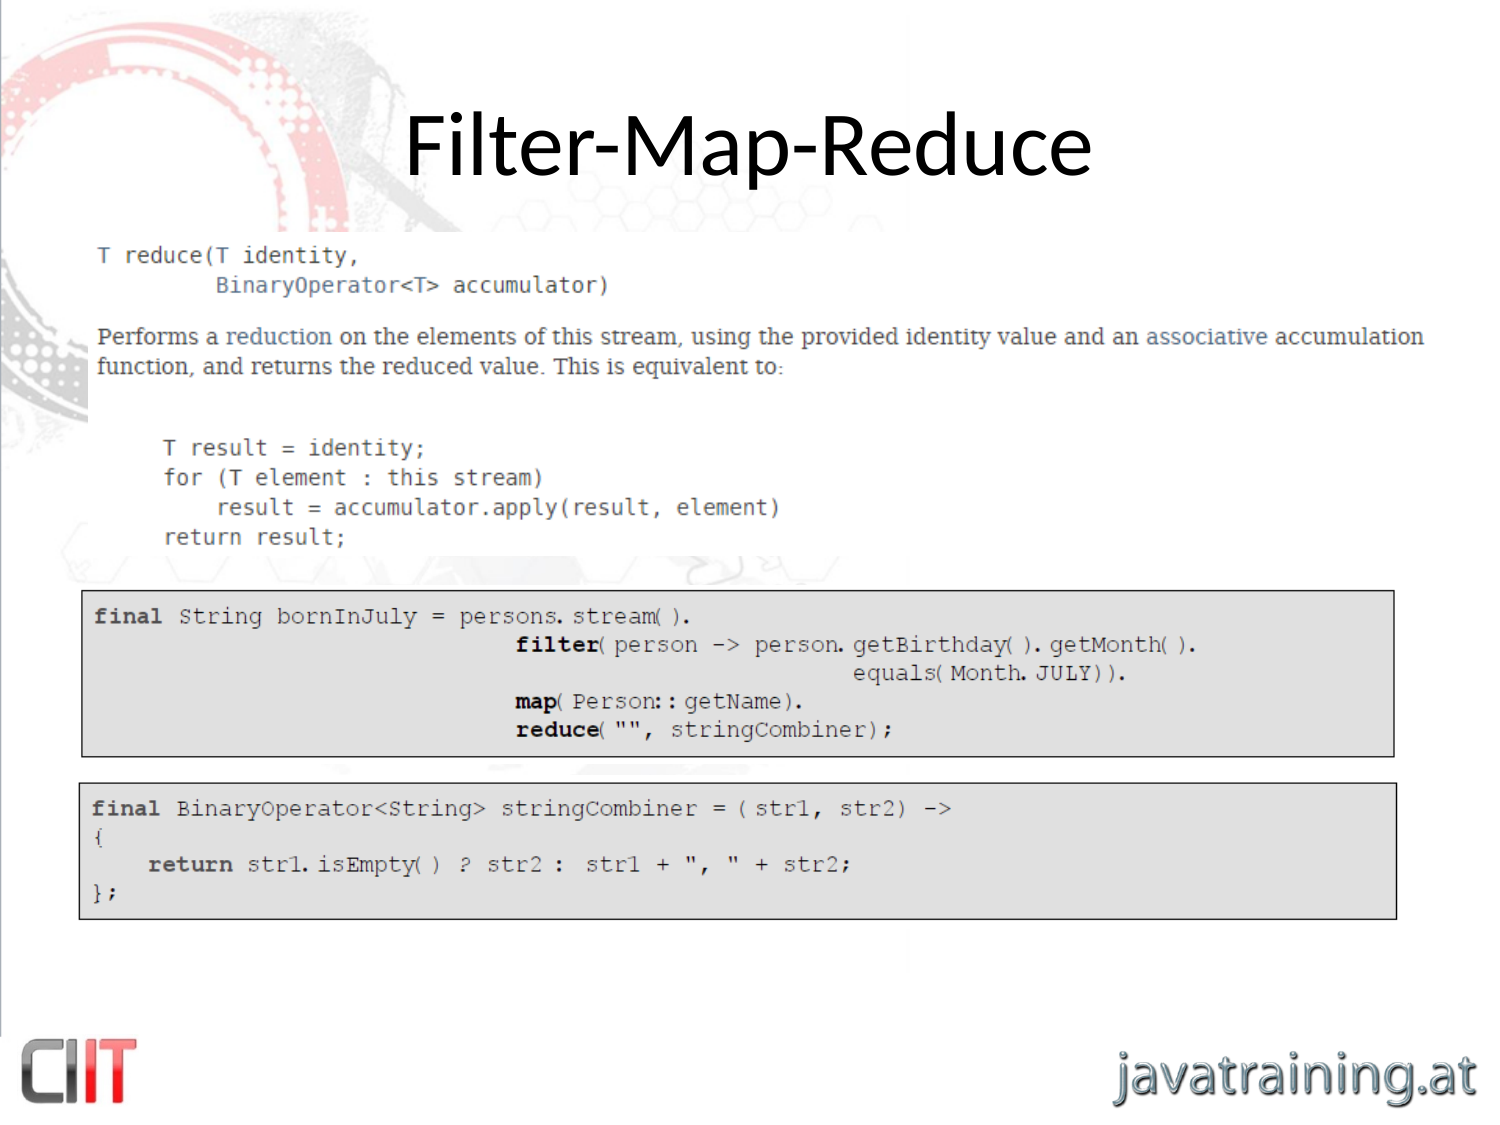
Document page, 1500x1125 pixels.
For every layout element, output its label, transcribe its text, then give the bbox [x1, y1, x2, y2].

picture [0, 0, 1500, 1125]
title Filter-Map-Reduce [75, 45, 1425, 233]
